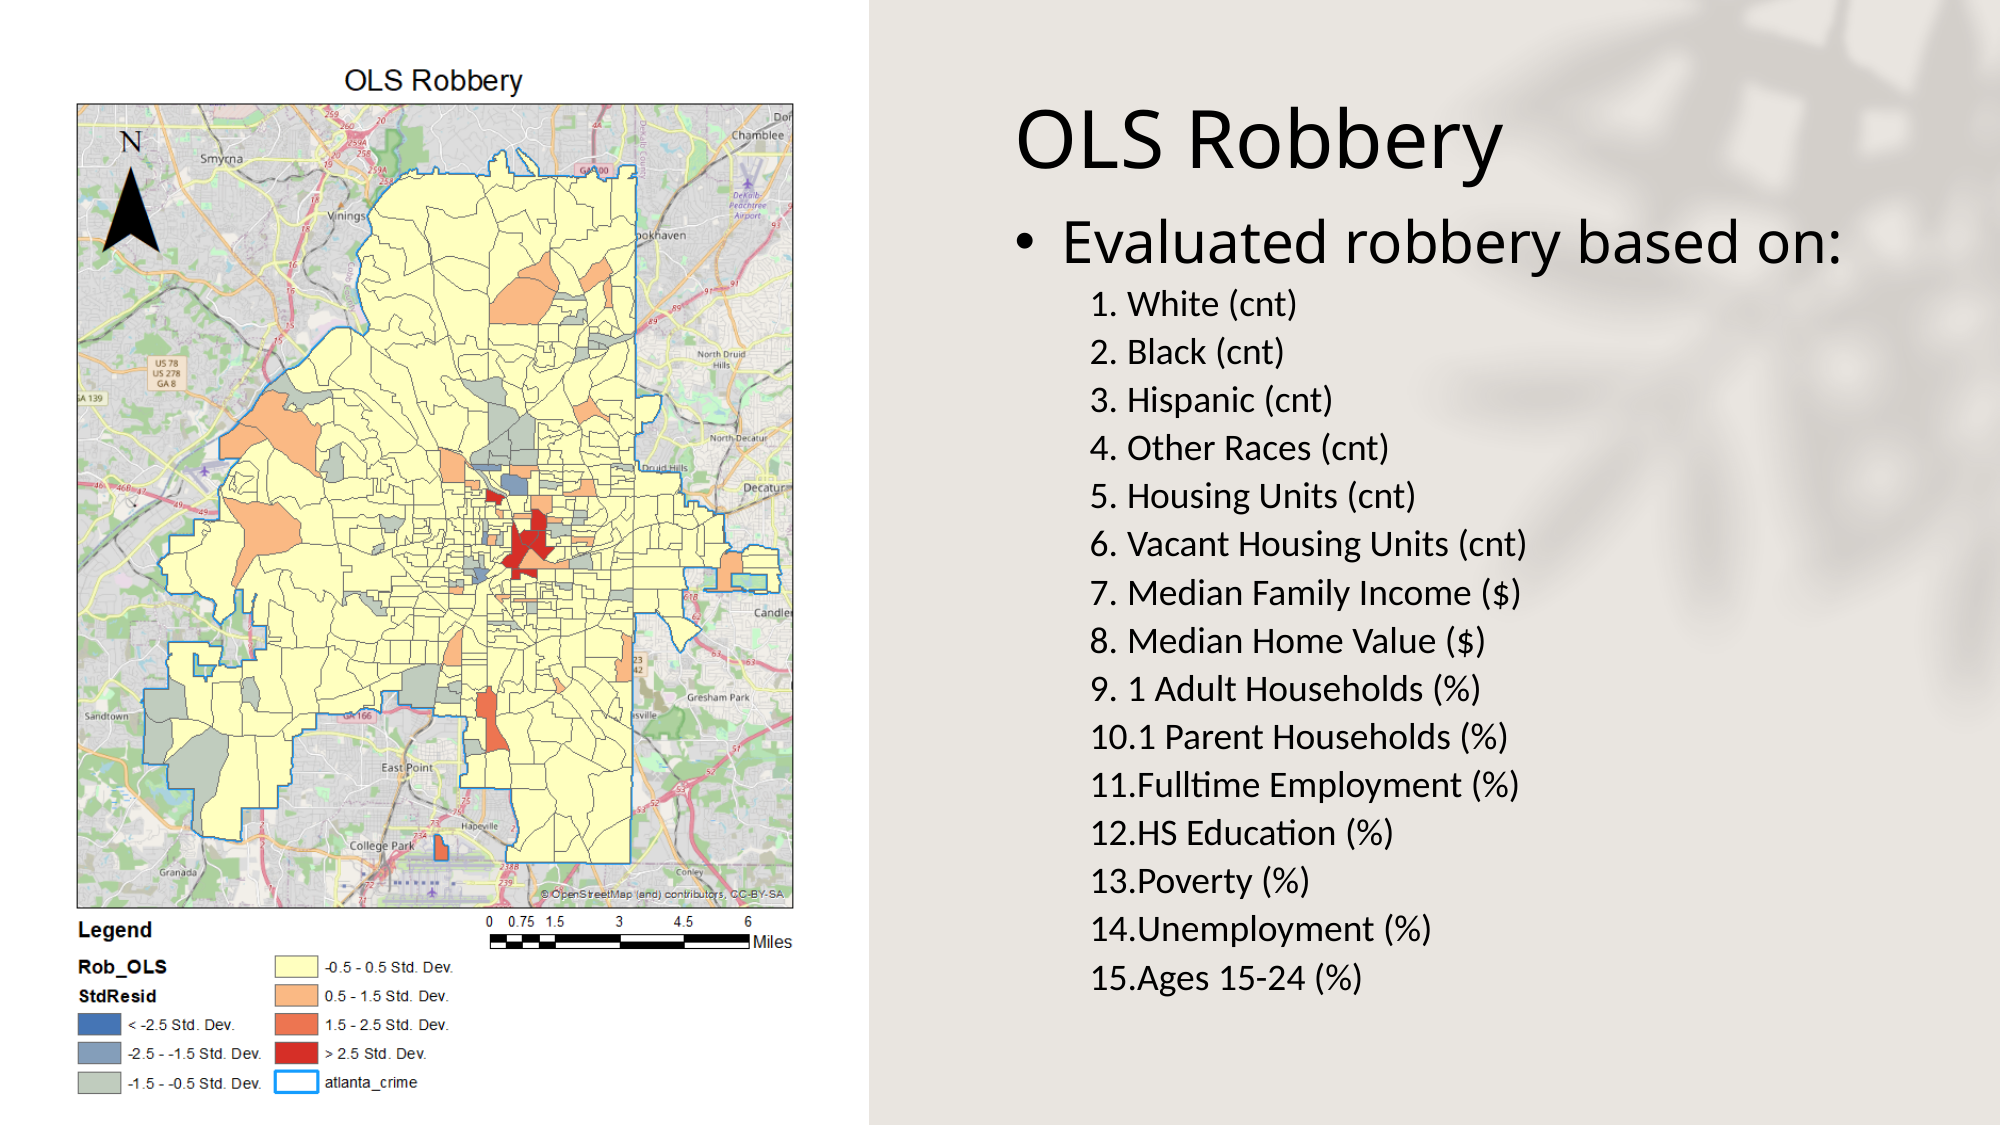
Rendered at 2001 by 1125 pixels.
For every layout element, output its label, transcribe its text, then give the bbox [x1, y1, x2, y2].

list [0, 0, 869, 1125]
title OLS Robbery [999, 75, 1522, 198]
text_box Evaluated robbery based on: White (cnt) Black (cnt) Hispanic (cnt) Other Races (cnt) Housing Units (cnt) Vacant Housing Units (cnt) Median Family Income ($) Median Home Value ($) 1 Adult Households (%) 1 Parent Households (%) Fulltime Employment (%) HS Education (%) Poverty (%) Unemployment (%) Ages 15-24 (%) [999, 198, 1916, 1092]
